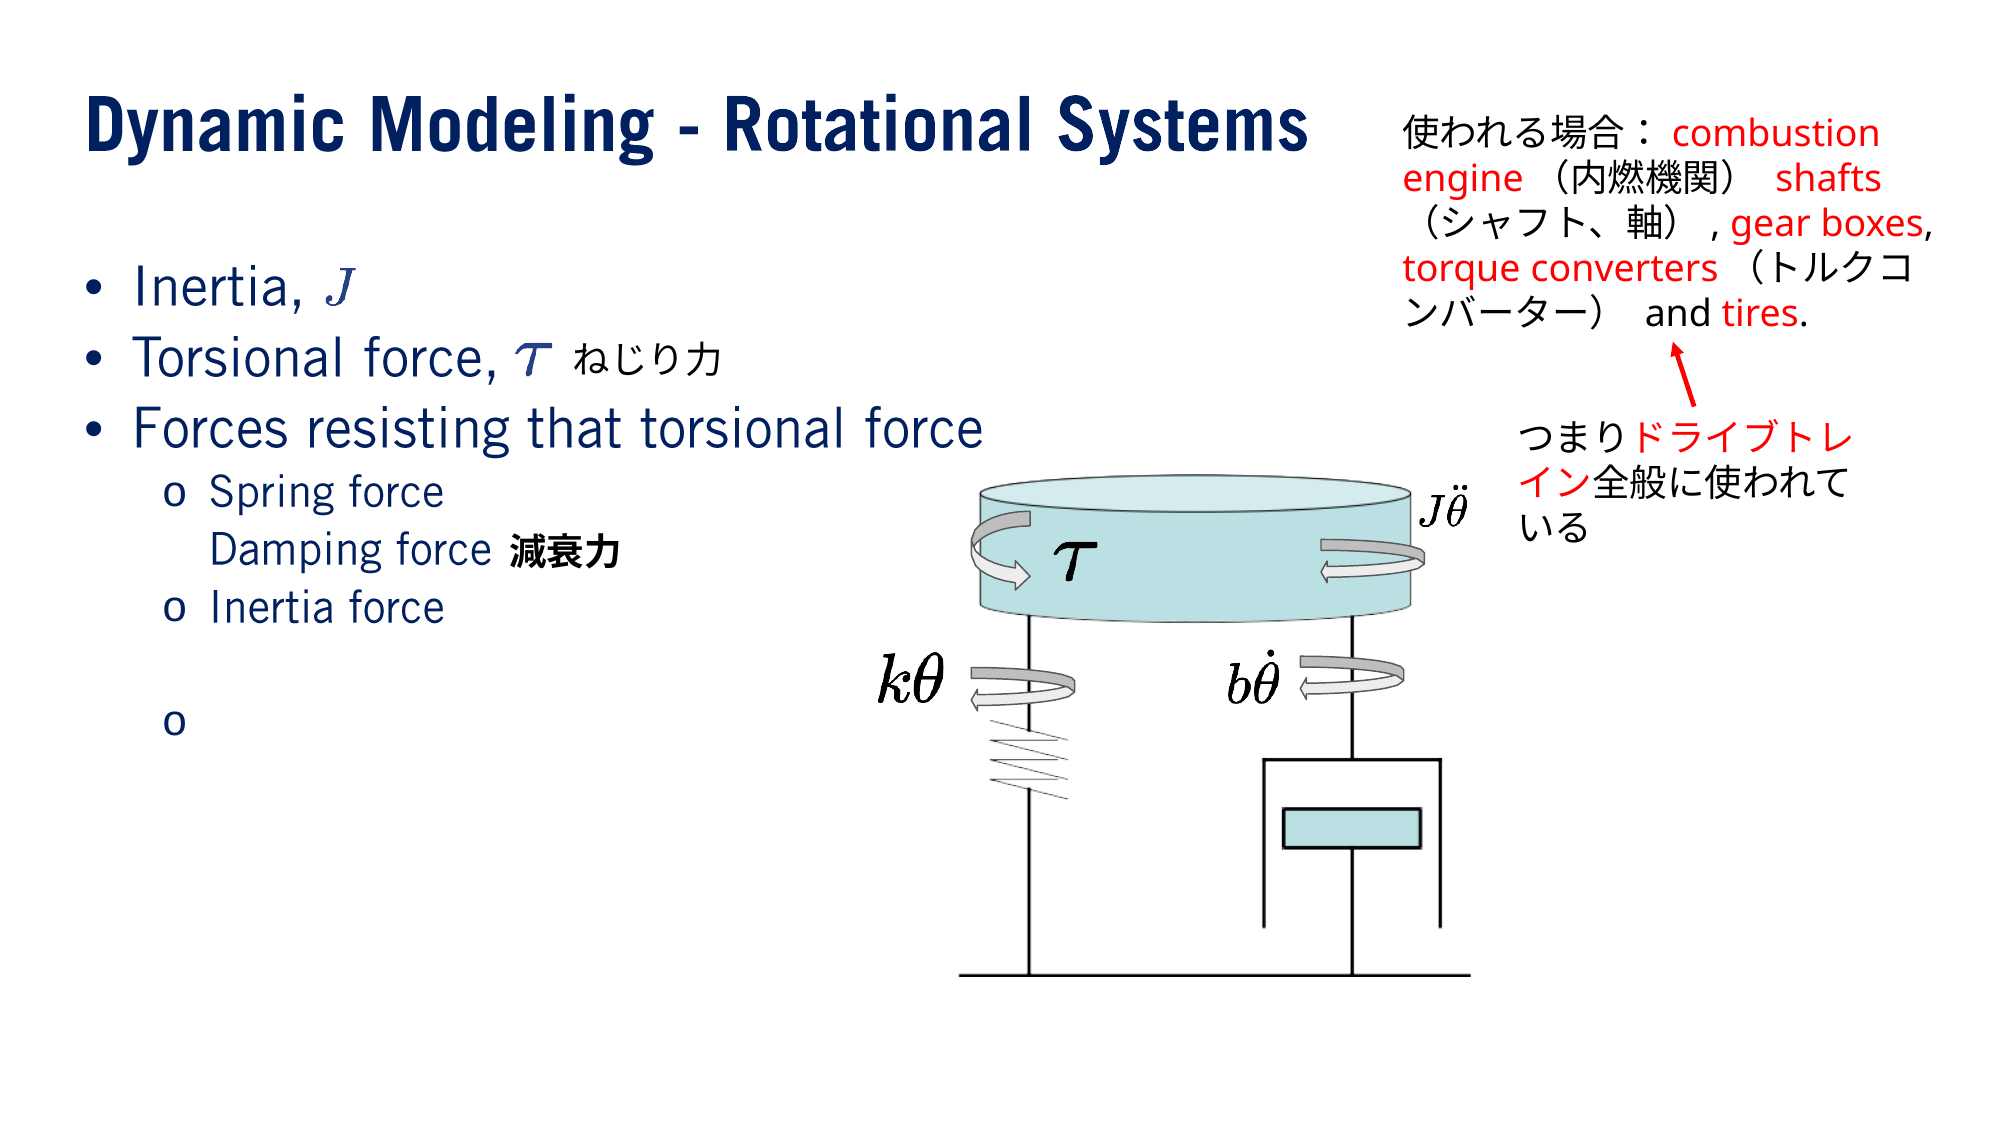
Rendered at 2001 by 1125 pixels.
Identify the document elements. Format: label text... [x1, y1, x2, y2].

text_box 使われる場合：combustion engine（内燃機関） shafts（シャフト、軸）, gear boxes, torque converters（トルクコンバーター） and tires. [1387, 101, 1959, 342]
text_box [84, 77, 1343, 169]
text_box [131, 251, 1008, 575]
text_box つまりドライブトレイン全般に使われている [1502, 406, 1886, 557]
text_box • • • o o o [82, 243, 191, 745]
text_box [1672, 298, 1695, 407]
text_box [208, 261, 1471, 978]
